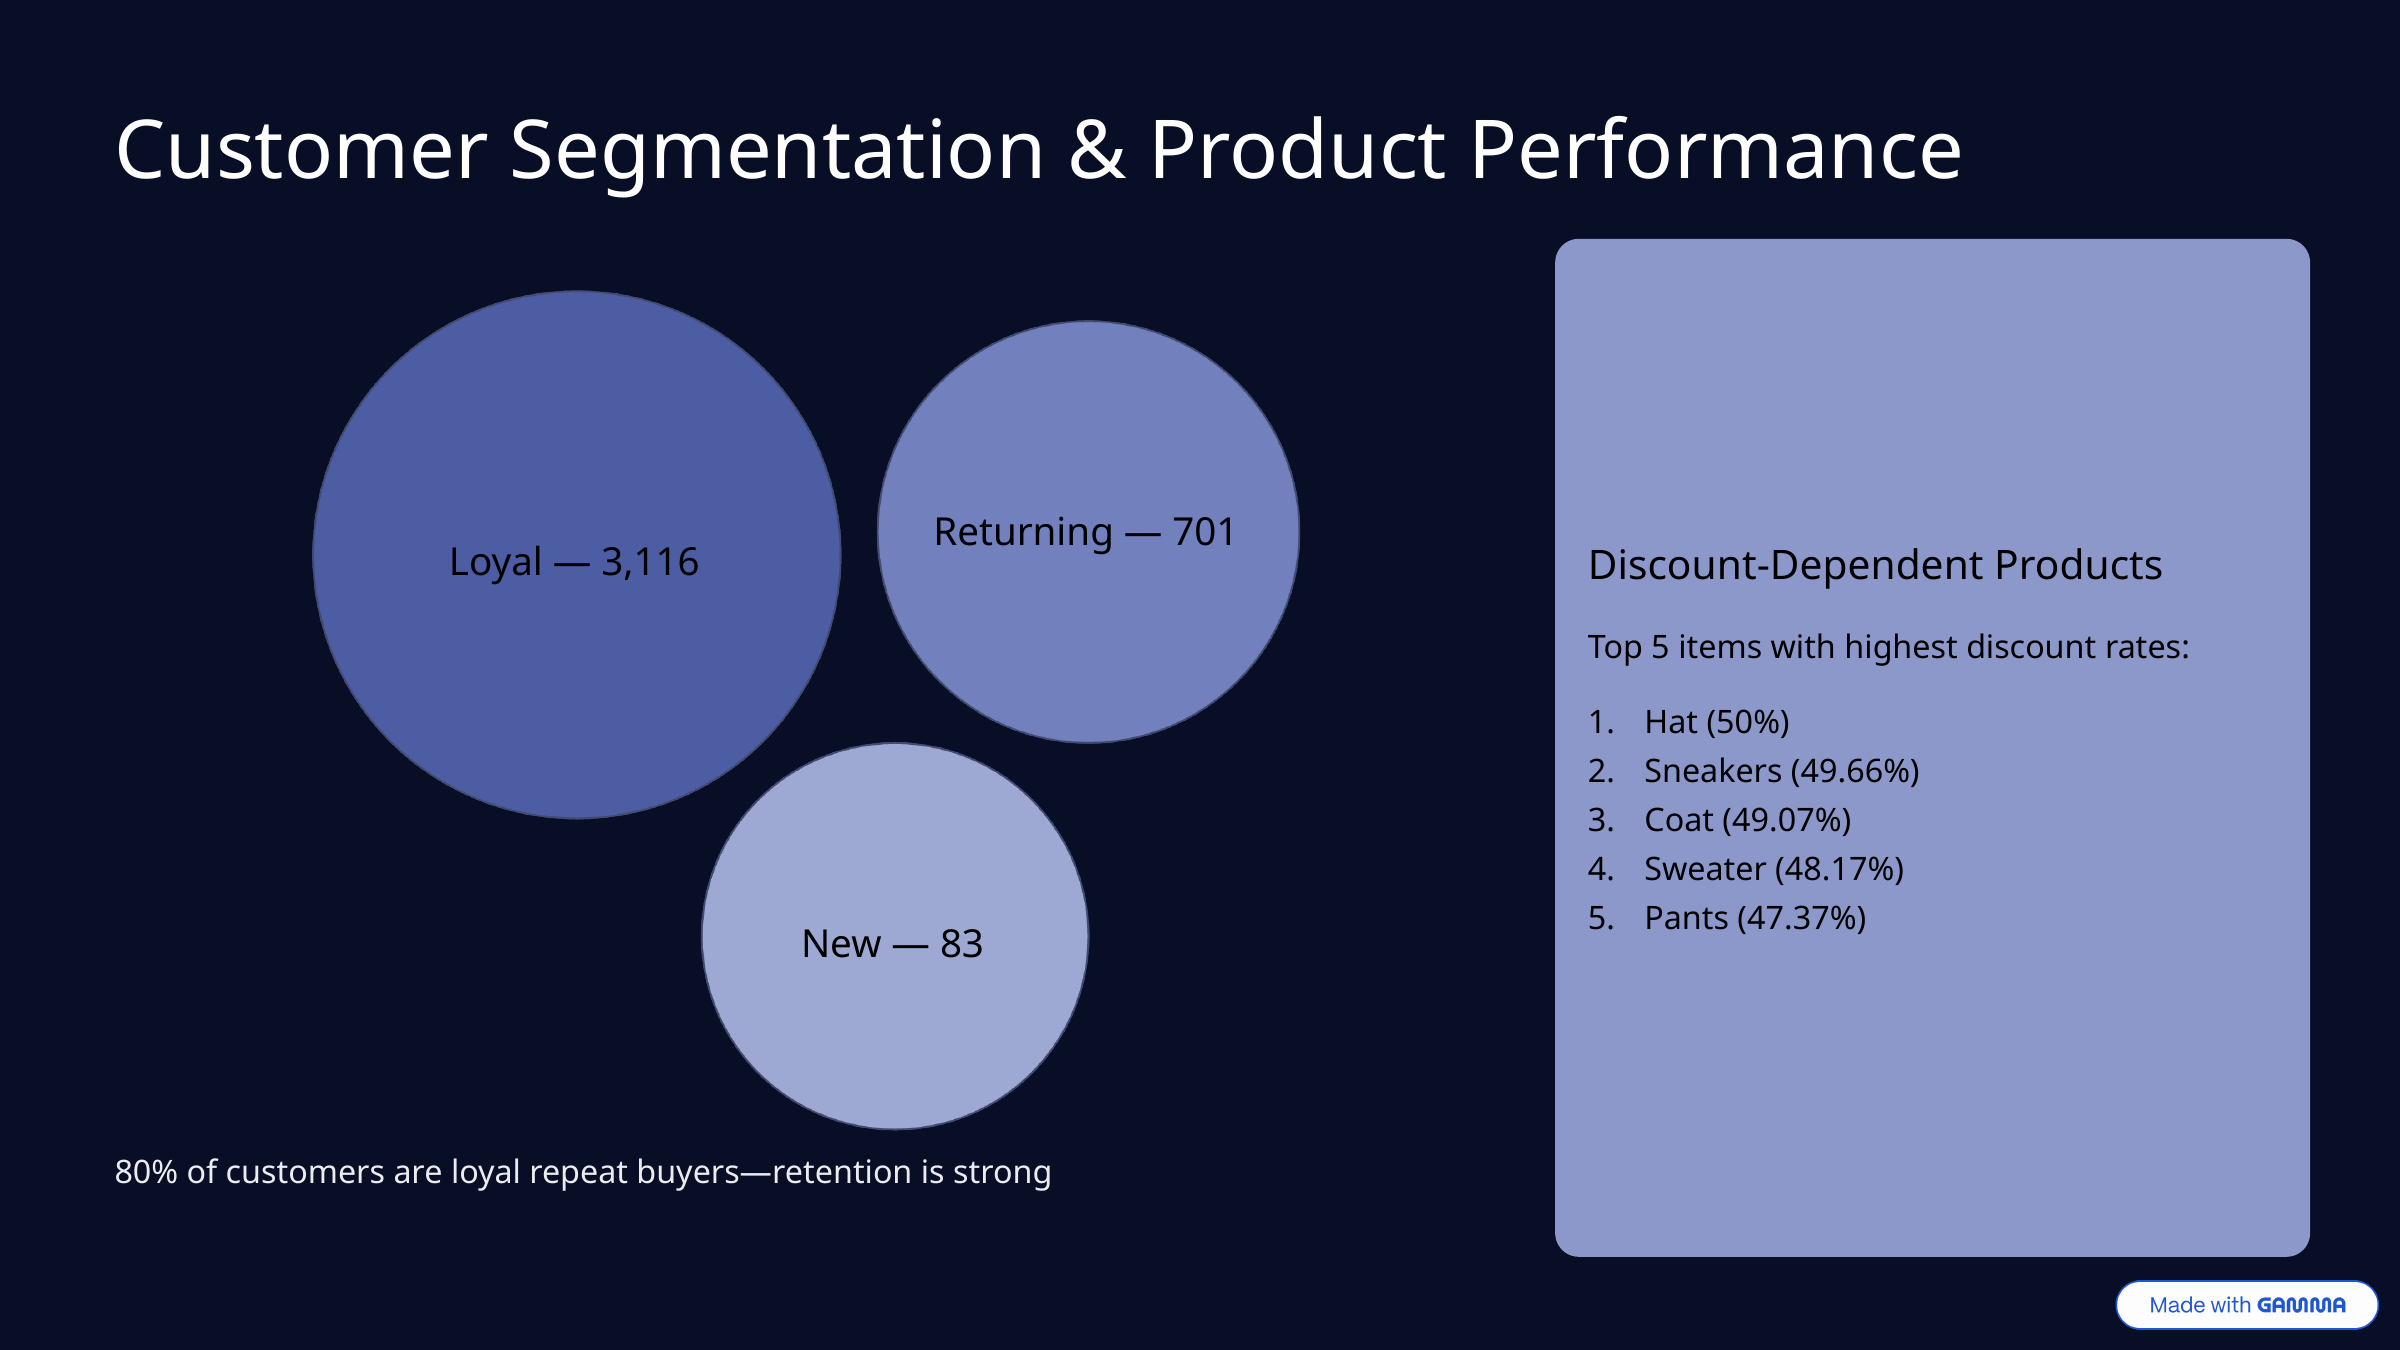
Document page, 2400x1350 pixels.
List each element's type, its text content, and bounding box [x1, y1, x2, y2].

text_box Discount-Dependent Products [1587, 536, 2183, 588]
text_box 80% of customers are loyal repeat buyers—retention is strong [114, 1141, 1498, 1191]
text_box Hat (50%) Sneakers (49.66%) Coat (49.07%) Sweater (48.17%) Pants (47.37%) [1587, 691, 2278, 938]
picture [293, 271, 1319, 1150]
picture [2106, 1271, 2389, 1339]
text_box Top 5 items with highest discount rates: [1587, 616, 2278, 666]
text_box [1555, 238, 2311, 1257]
text_box Customer Segmentation & Product Performance [114, 93, 2006, 196]
